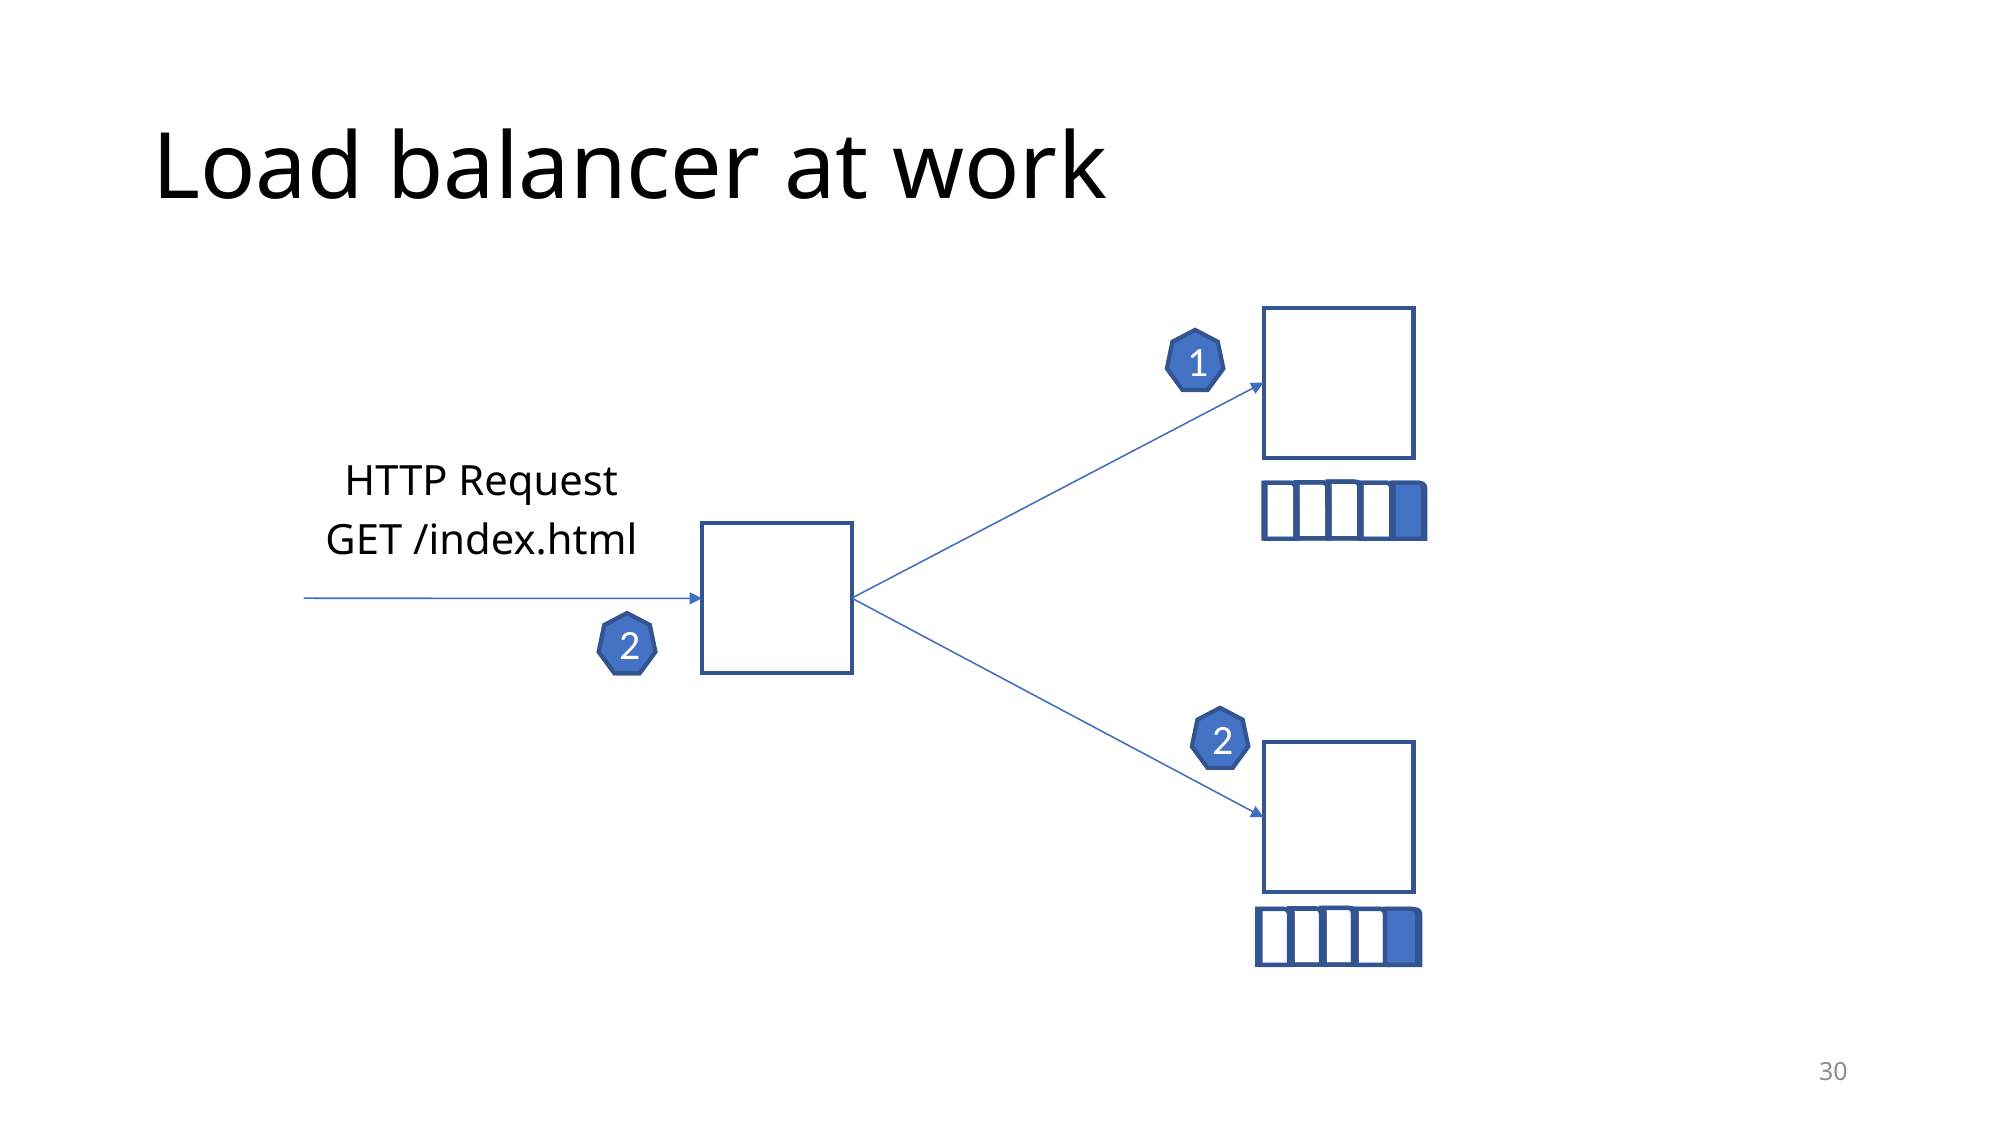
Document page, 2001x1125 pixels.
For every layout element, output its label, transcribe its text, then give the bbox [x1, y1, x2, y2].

text_box [851, 382, 1264, 598]
text_box 2 [596, 610, 658, 676]
text_box [303, 592, 703, 605]
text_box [1256, 907, 1418, 965]
text_box 1 [1164, 327, 1226, 393]
text_box [1262, 740, 1416, 894]
text_box [700, 521, 854, 675]
text_box 30 [1412, 1042, 1863, 1103]
text_box [1262, 306, 1416, 460]
text_box HTTP Request GET /index.html [310, 446, 653, 570]
text_box [851, 597, 1264, 818]
text_box 2 [1189, 705, 1251, 770]
text_box Load balancer at work [137, 59, 1863, 278]
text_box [1265, 481, 1426, 540]
